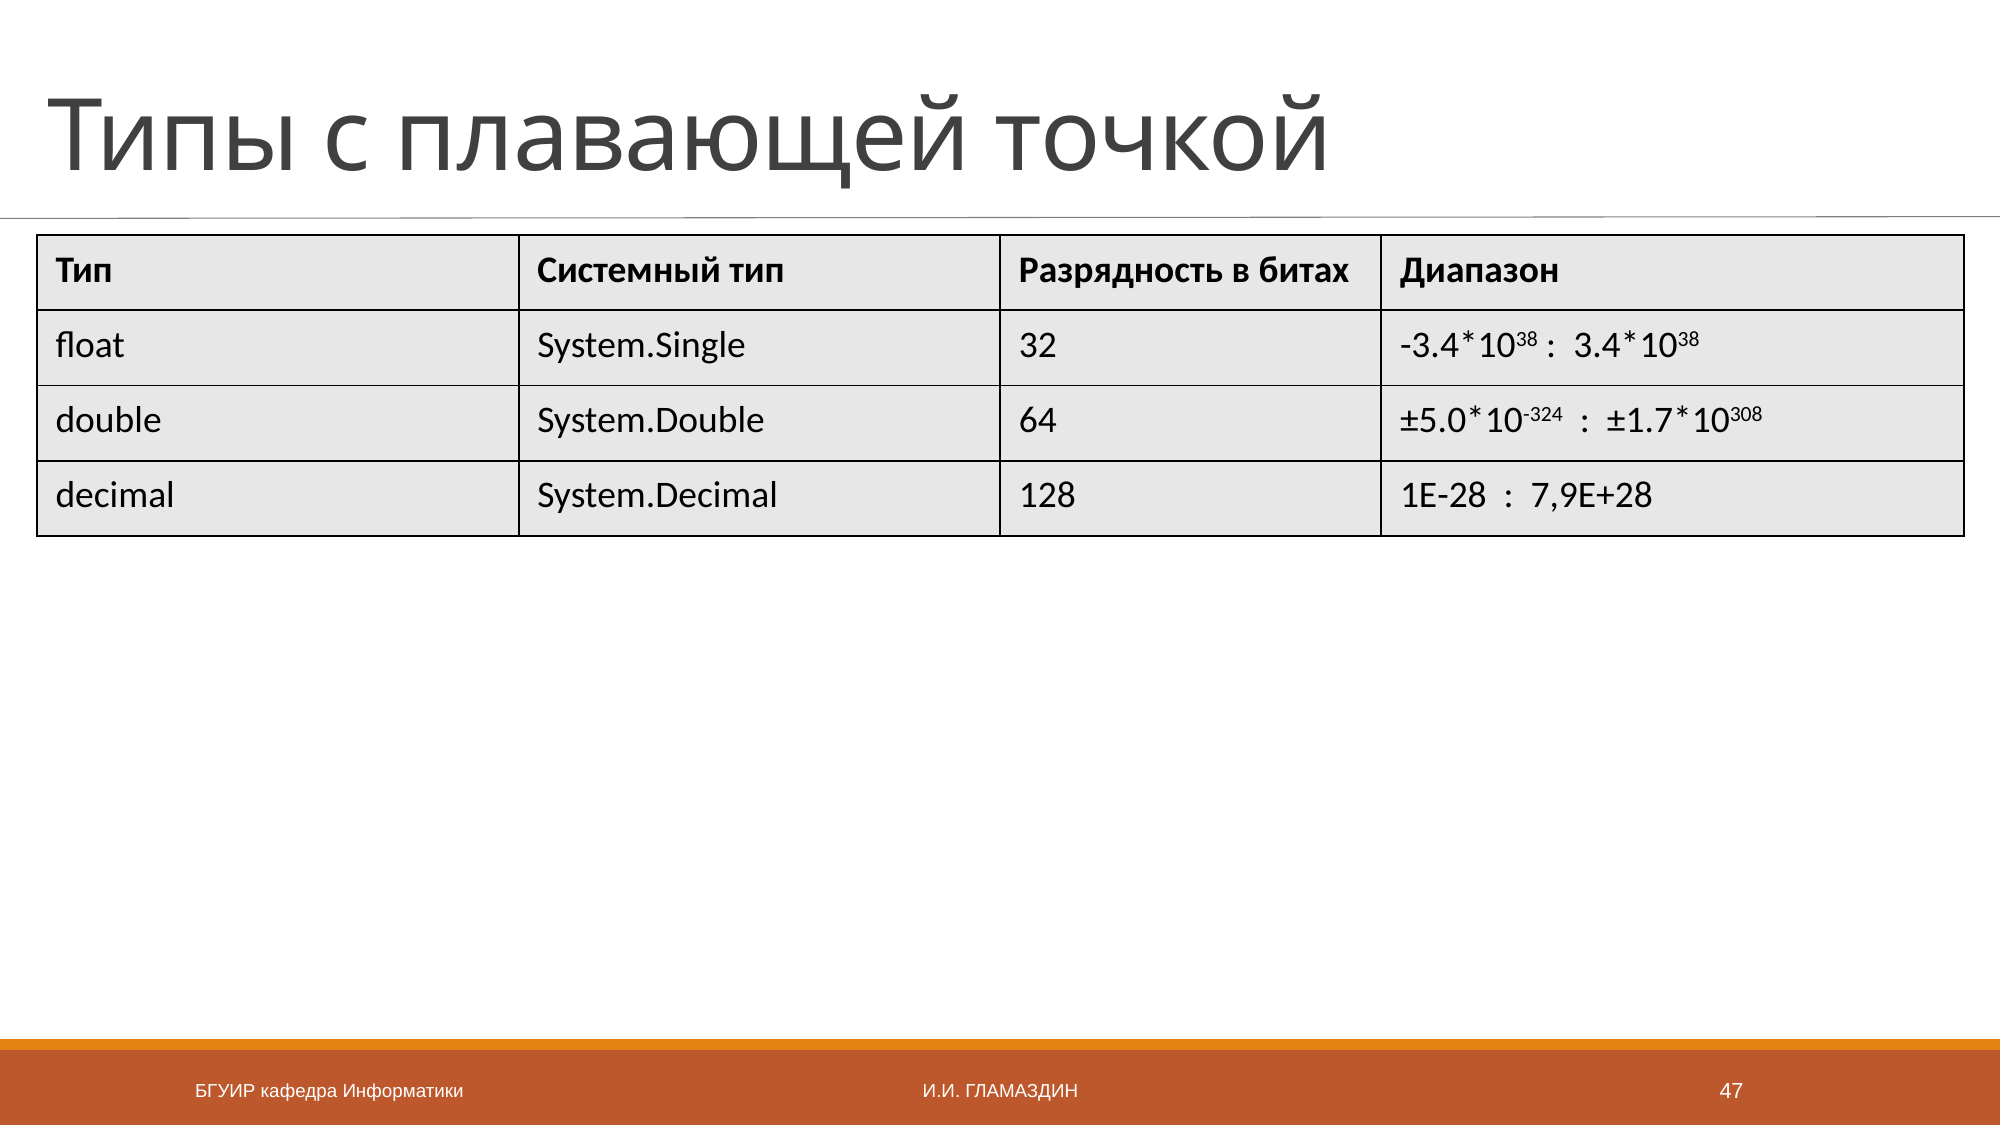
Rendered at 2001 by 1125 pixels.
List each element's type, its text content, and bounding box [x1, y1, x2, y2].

table_cell decimal [38, 462, 518, 535]
table_cell System.Double [520, 386, 999, 460]
slide_number БГУИР кафедра Информатики [180, 1059, 586, 1120]
table_cell ±5.0*10-324 : ±1.7*10308 [1382, 386, 1963, 460]
table_cell double [38, 386, 518, 460]
table_cell 64 [1001, 386, 1380, 460]
slide_number 47 [1624, 1059, 1840, 1120]
table_cell float [38, 311, 518, 385]
title Типы с плавающей точкой [32, 47, 1967, 198]
list Простые числовые типы [32, 233, 1967, 1025]
footer И.И. Гламаздин [604, 1059, 1396, 1120]
table_header Тип [38, 236, 518, 309]
table_header Диапазон [1382, 236, 1963, 309]
table_header Системный тип [520, 236, 999, 309]
table_cell System.Decimal [520, 462, 999, 535]
table_cell 32 [1001, 311, 1380, 385]
table_cell System.Single [520, 311, 999, 385]
table_cell 128 [1001, 462, 1380, 535]
table_header Разрядность в битах [1001, 236, 1380, 309]
table_cell 1Е-28 : 7,9Е+28 [1382, 462, 1963, 535]
table_cell -3.4*1038 : 3.4*1038 [1382, 311, 1963, 385]
